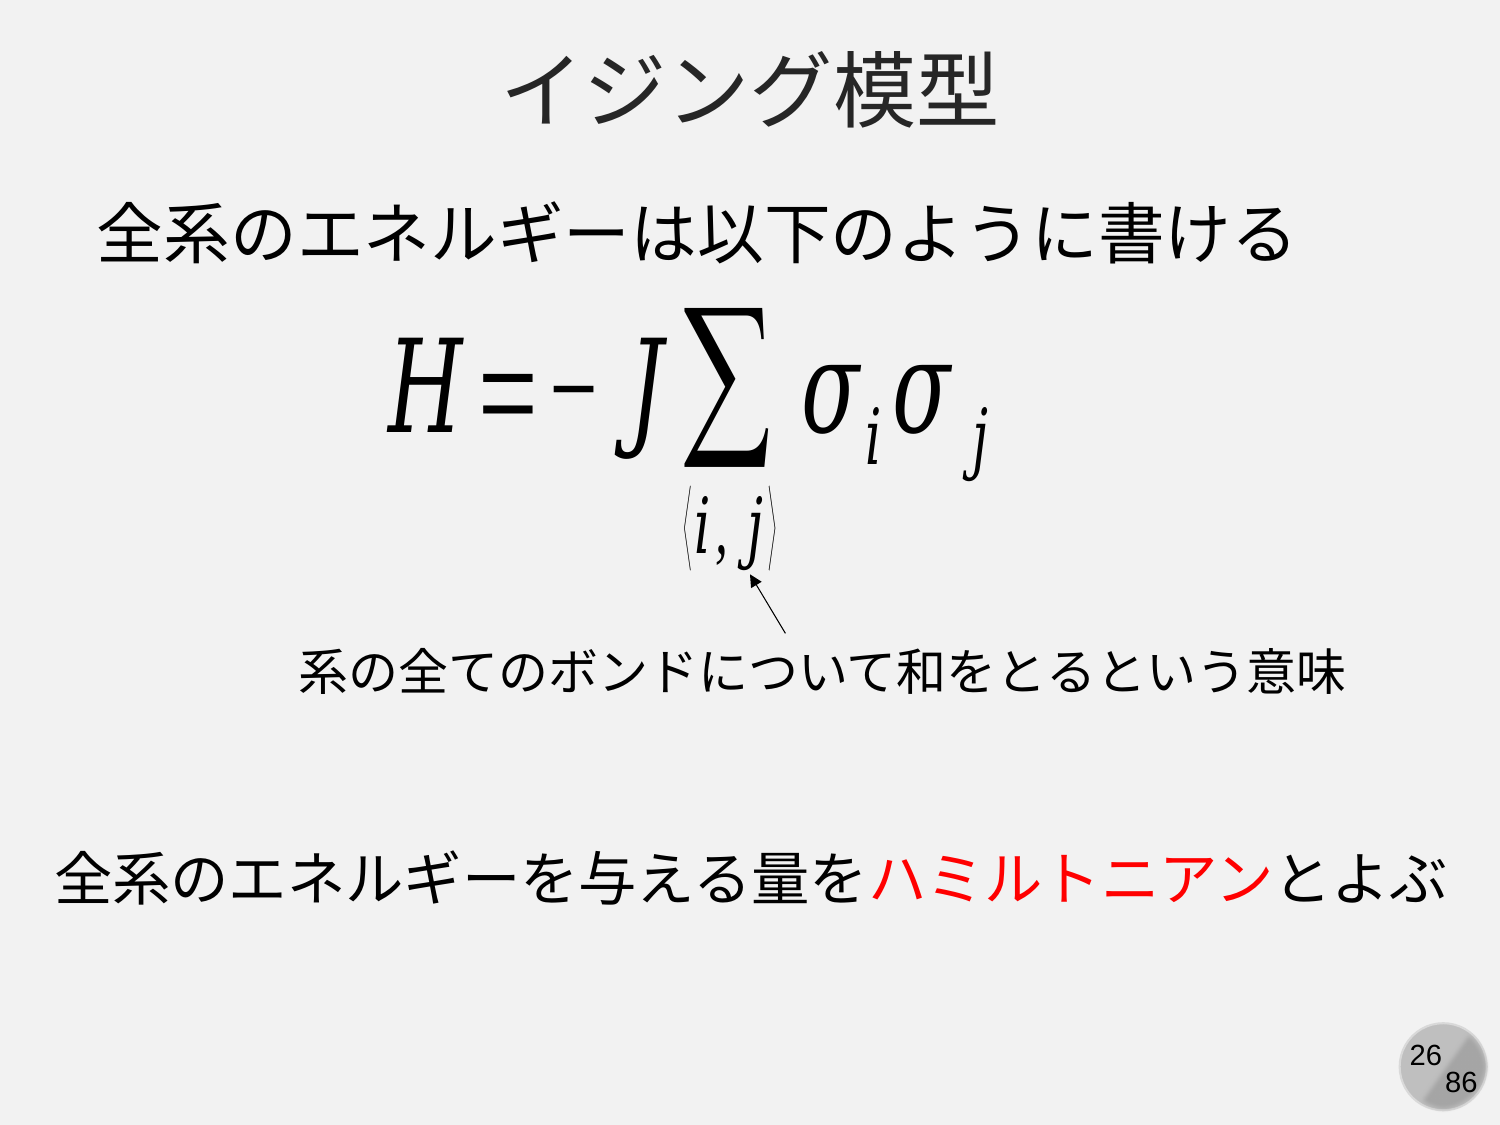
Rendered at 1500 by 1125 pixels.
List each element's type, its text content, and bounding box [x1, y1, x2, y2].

text_box 全系のエネルギーは以下のように書ける [82, 184, 1314, 280]
text_box 系の全てのボンドについて和をとるという意味 [283, 633, 1362, 709]
text_box 全系のエネルギーを与える量をハミルトニアンとよぶ [39, 834, 1464, 919]
list イジング模型 [0, 31, 1500, 155]
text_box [749, 574, 786, 634]
